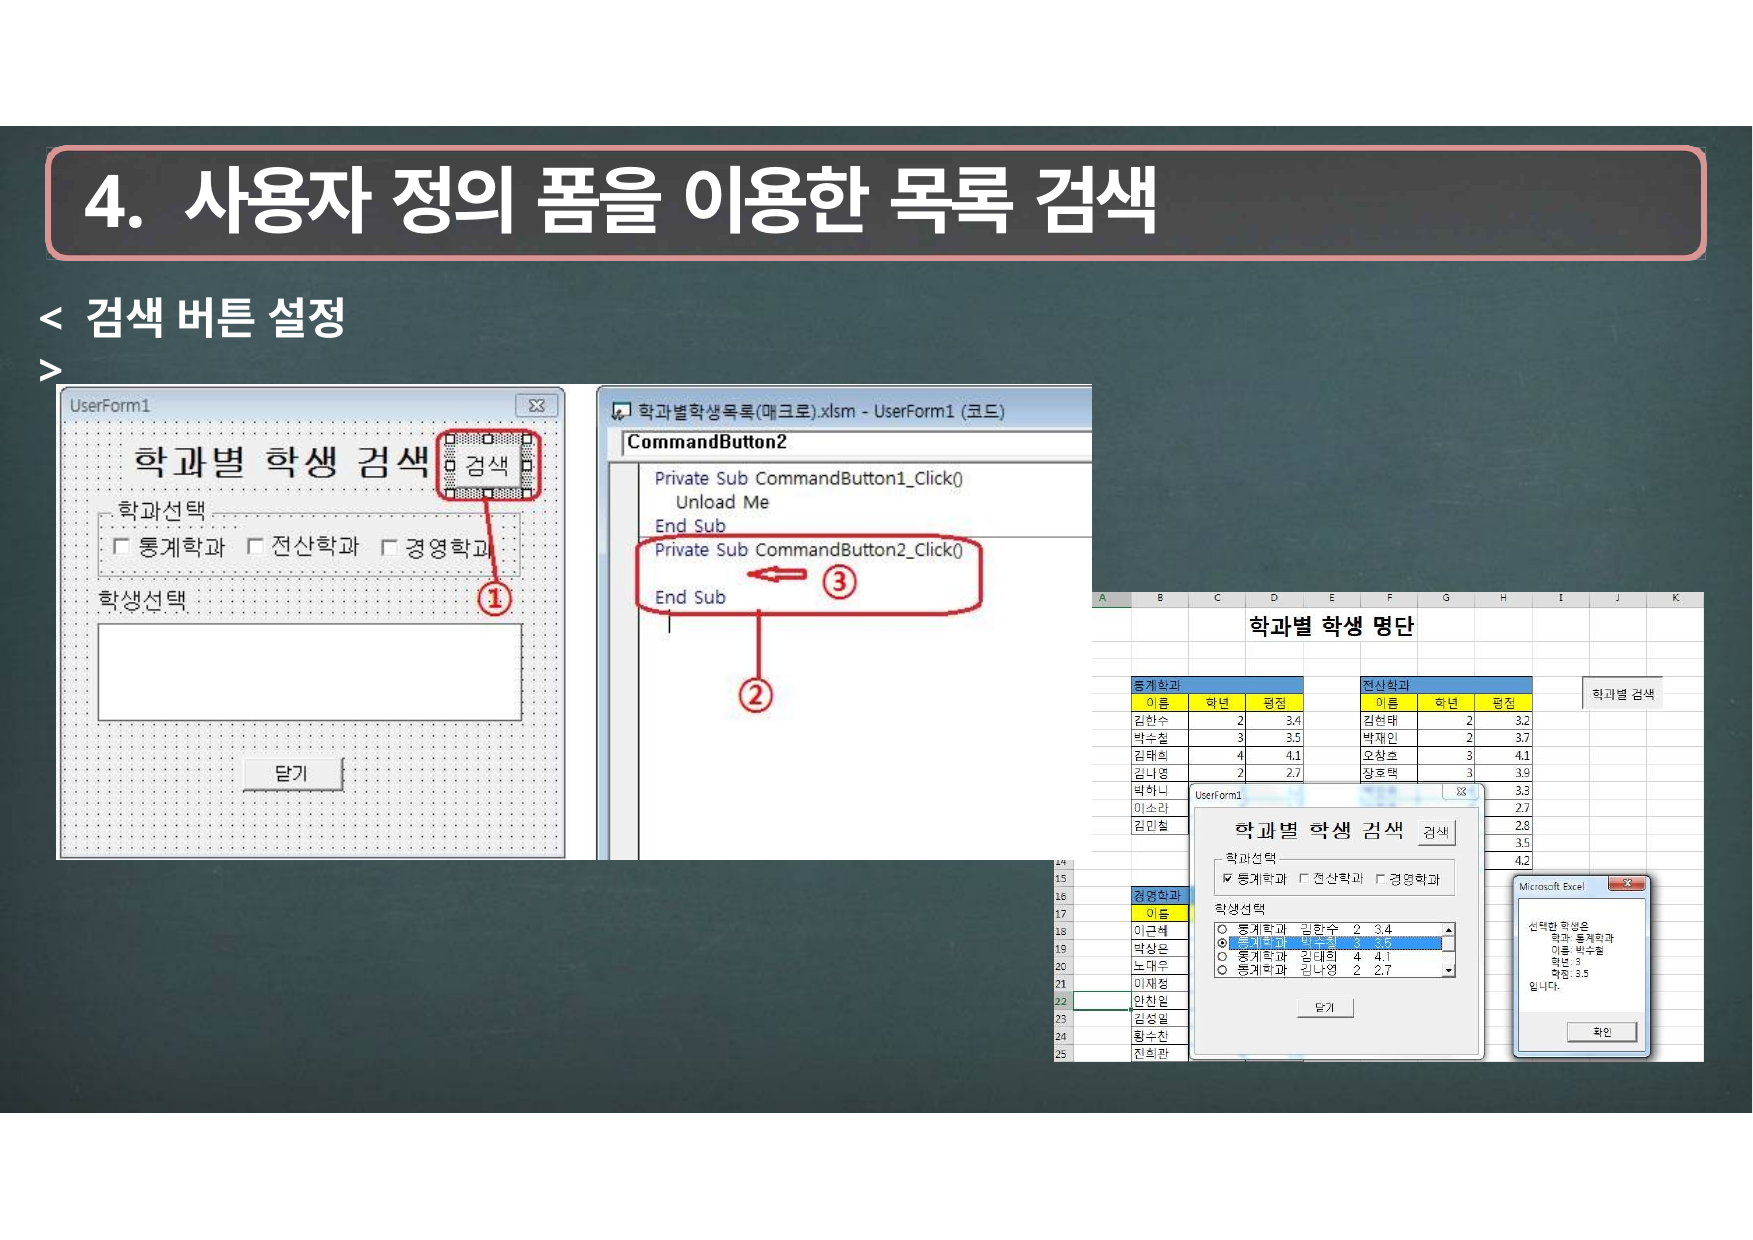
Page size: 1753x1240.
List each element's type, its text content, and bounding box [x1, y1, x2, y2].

text_box < 검색 버튼 설정 > [36, 288, 385, 396]
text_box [56, 384, 1705, 1062]
text_box 4. 사용자 정의 폼을 이용한 목록 검색 [82, 152, 1244, 242]
picture [0, 126, 1753, 1113]
